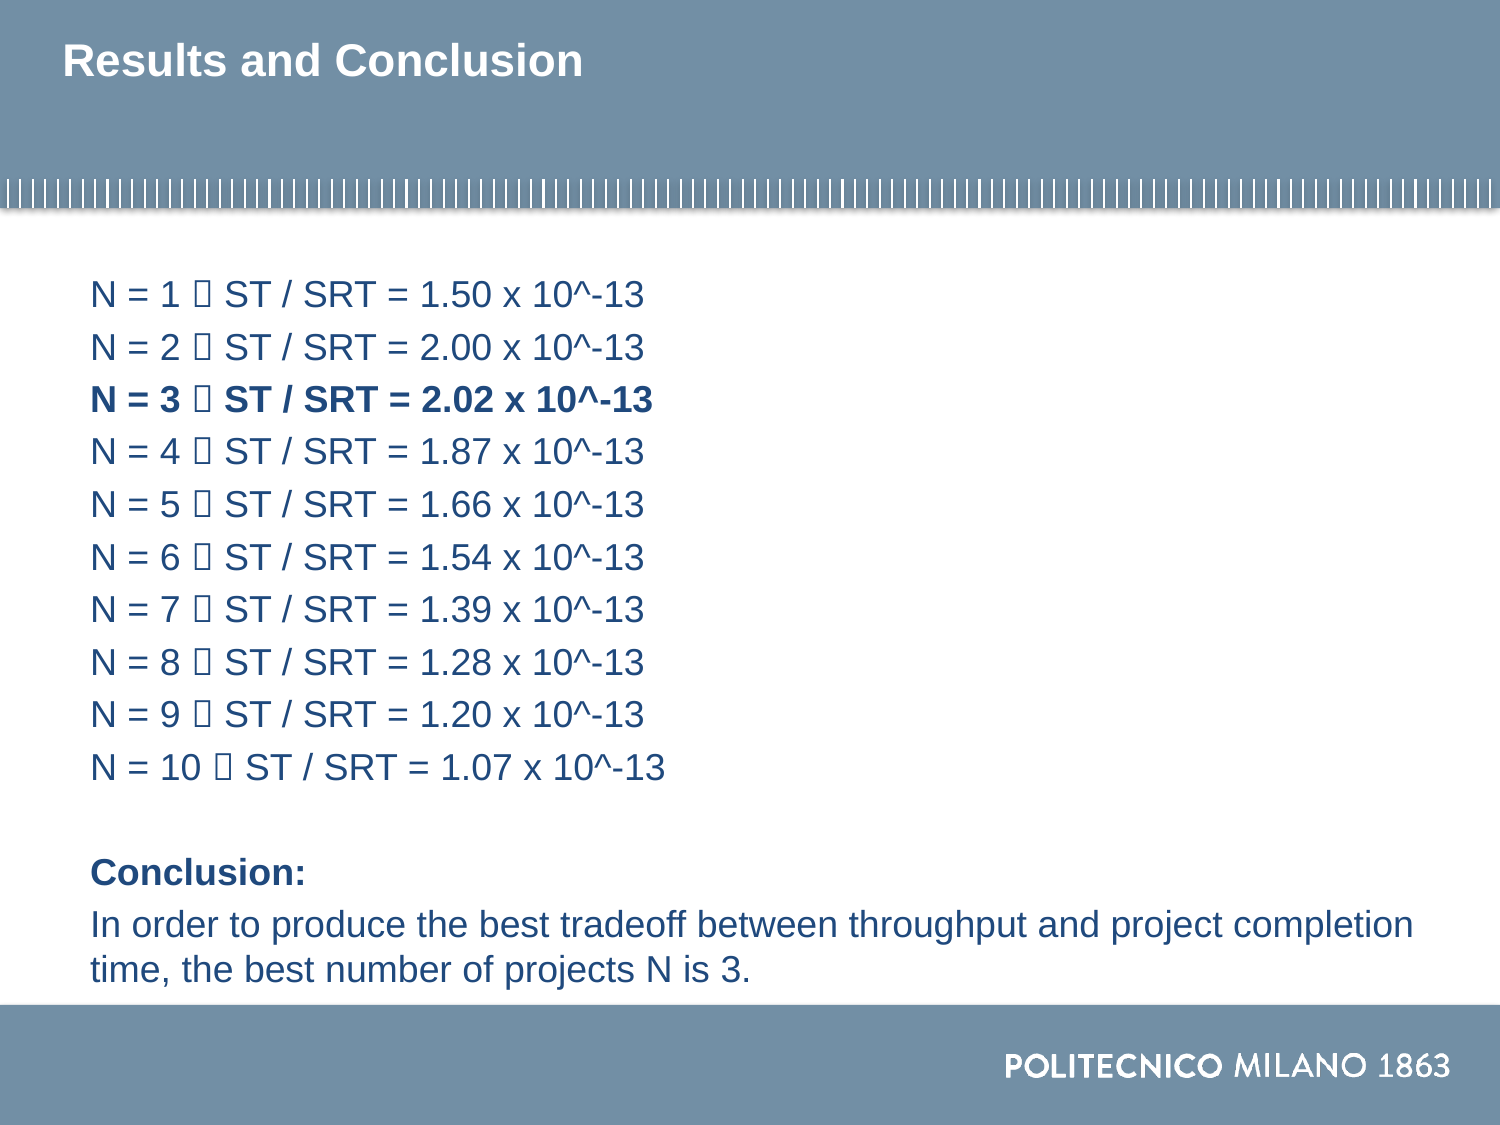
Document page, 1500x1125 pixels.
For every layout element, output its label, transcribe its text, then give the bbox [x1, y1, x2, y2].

title Results and Conclusion [47, 22, 1455, 161]
list N = 1  ST / SRT = 1.50 x 10^-13 N = 2  ST / SRT = 2.00 x 10^-13 N = 3  ST / SRT = 2.02 x 10^-13 N = 4  ST / SRT = 1.87 x 10^-13 N = 5  ST / SRT = 1.66 x 10^-13 N = 6  ST / SRT = 1.54 x 10^-13 N = 7  ST / SRT = 1.39 x 10^-13 N = 8  ST / SRT = 1.28 x 10^-13 N = 9  ST / SRT = 1.20 x 10^-13 N = 10  ST / SRT = 1.07 x 10^-13 Conclusion: In order to produce the best tradeoff between throughput and project completion time, the best number of projects N is 3. [75, 262, 1441, 1005]
picture [999, 1041, 1456, 1089]
